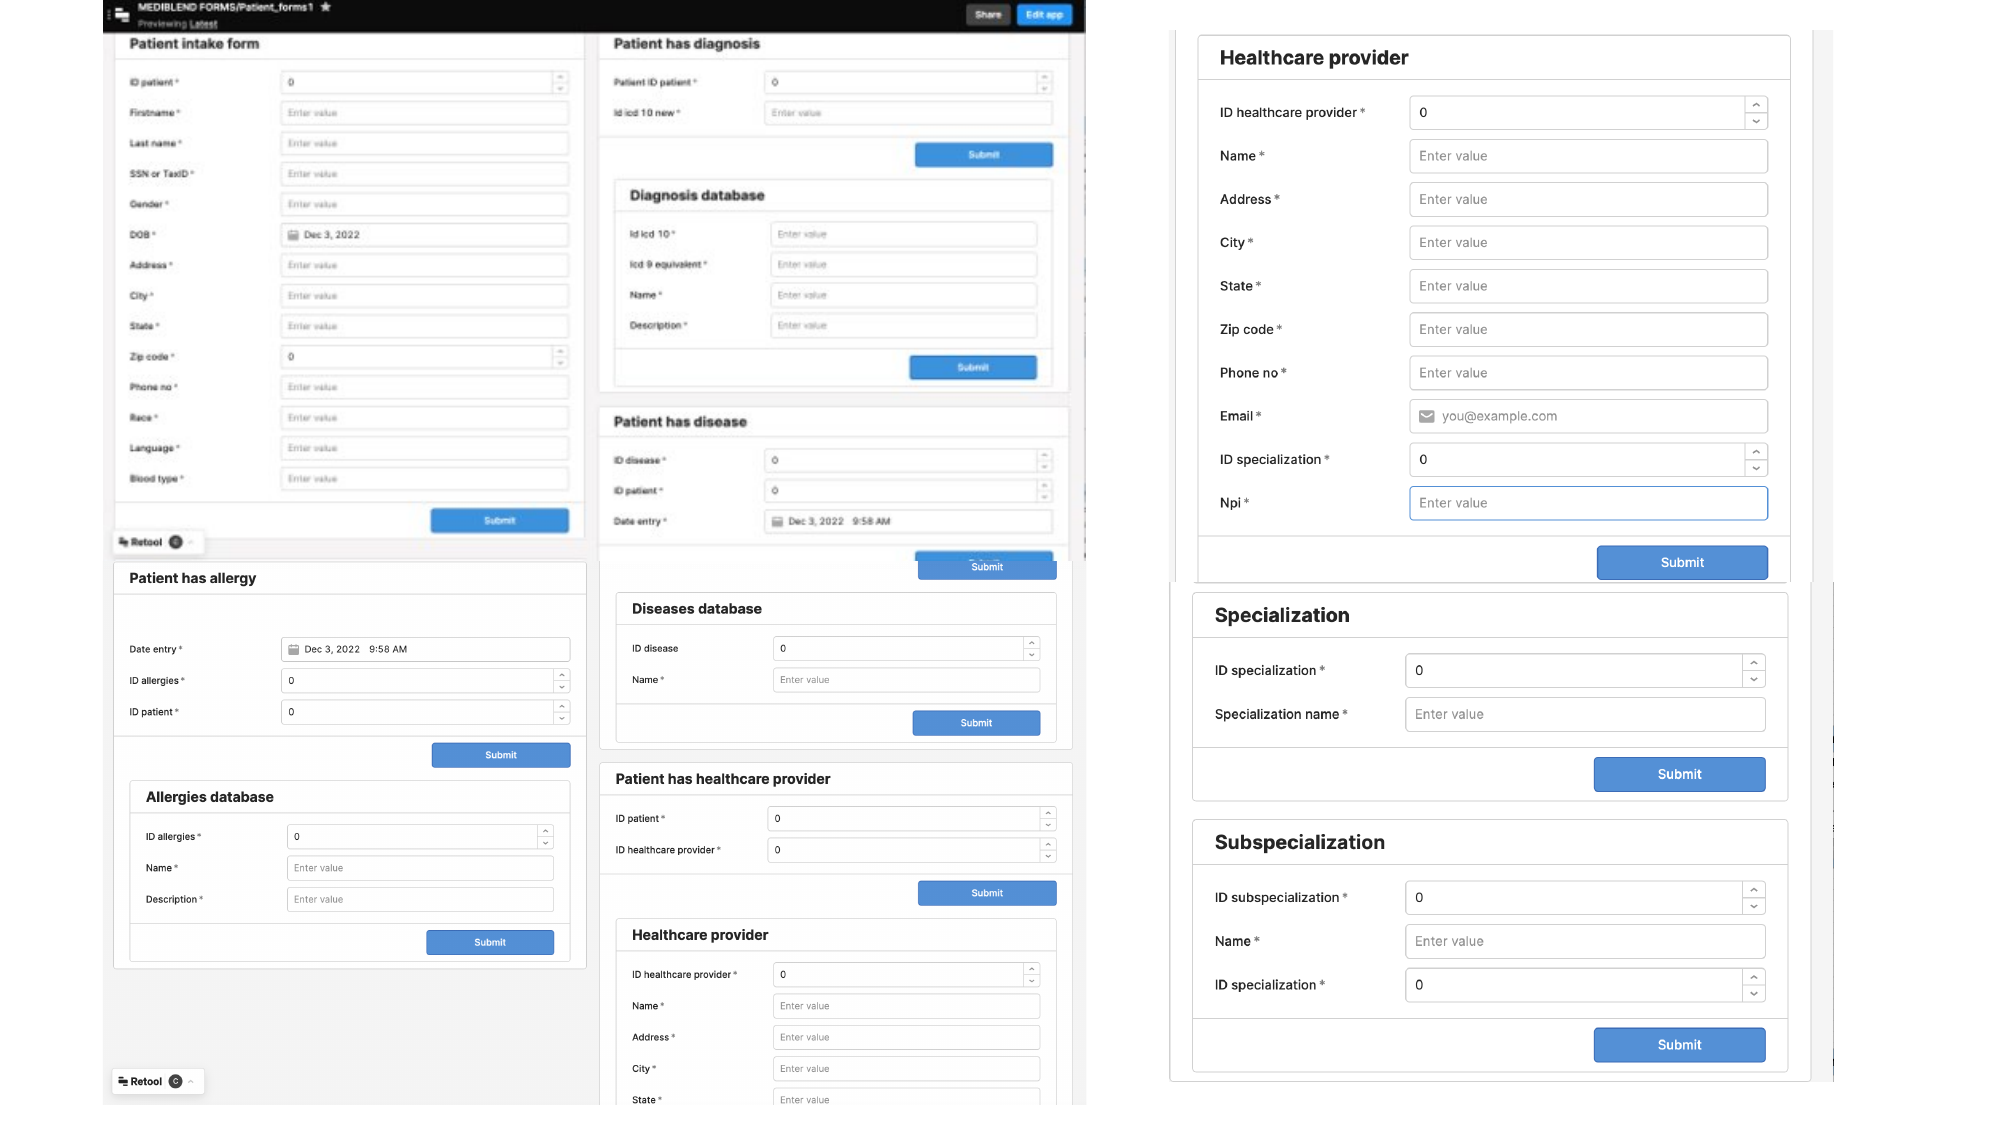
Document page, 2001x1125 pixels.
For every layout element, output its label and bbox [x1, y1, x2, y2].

picture [102, 0, 1087, 1105]
picture [1168, 29, 1834, 1082]
